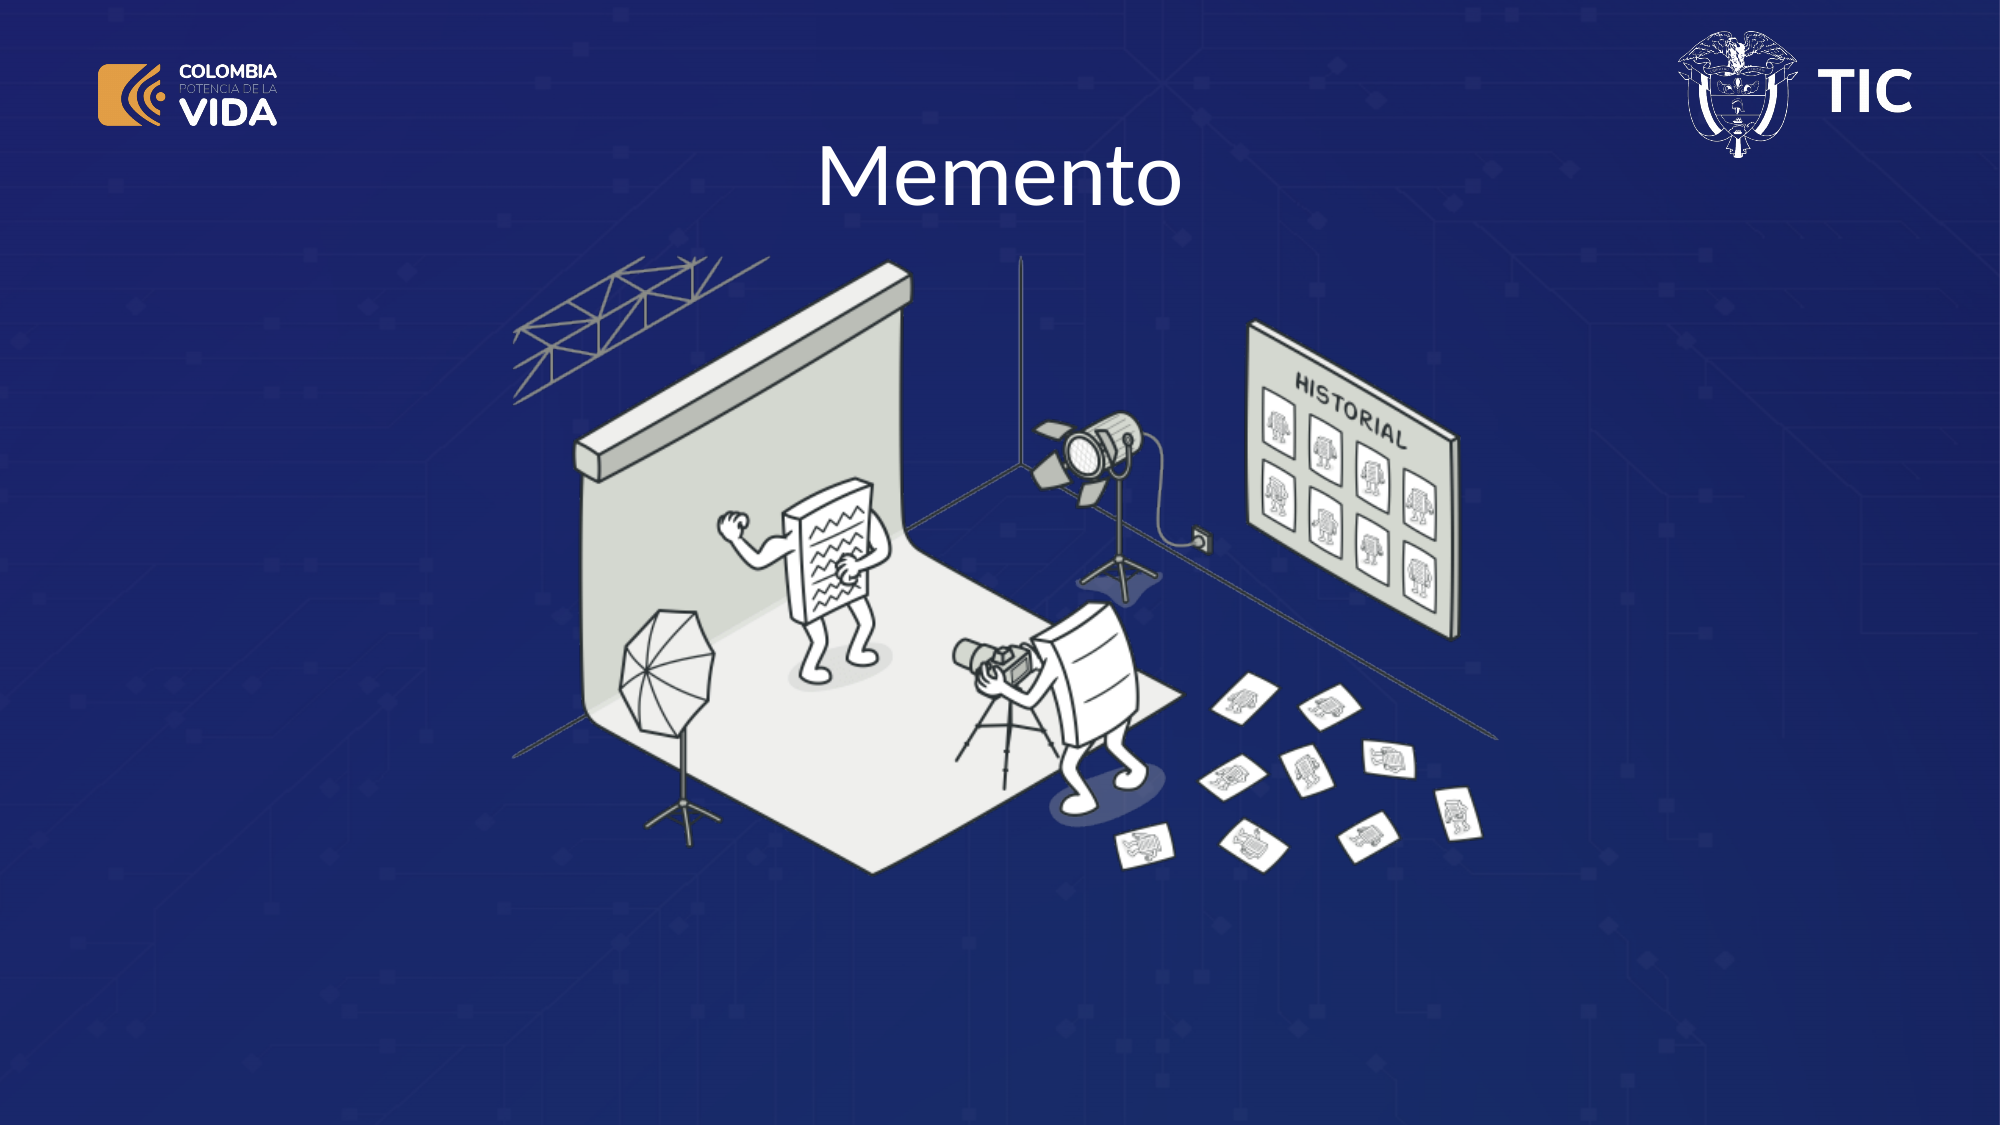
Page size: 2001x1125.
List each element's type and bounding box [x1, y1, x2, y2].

picture [98, 64, 277, 126]
picture [1678, 31, 1912, 159]
text_box [0, 0, 2000, 1125]
picture [505, 254, 1506, 880]
